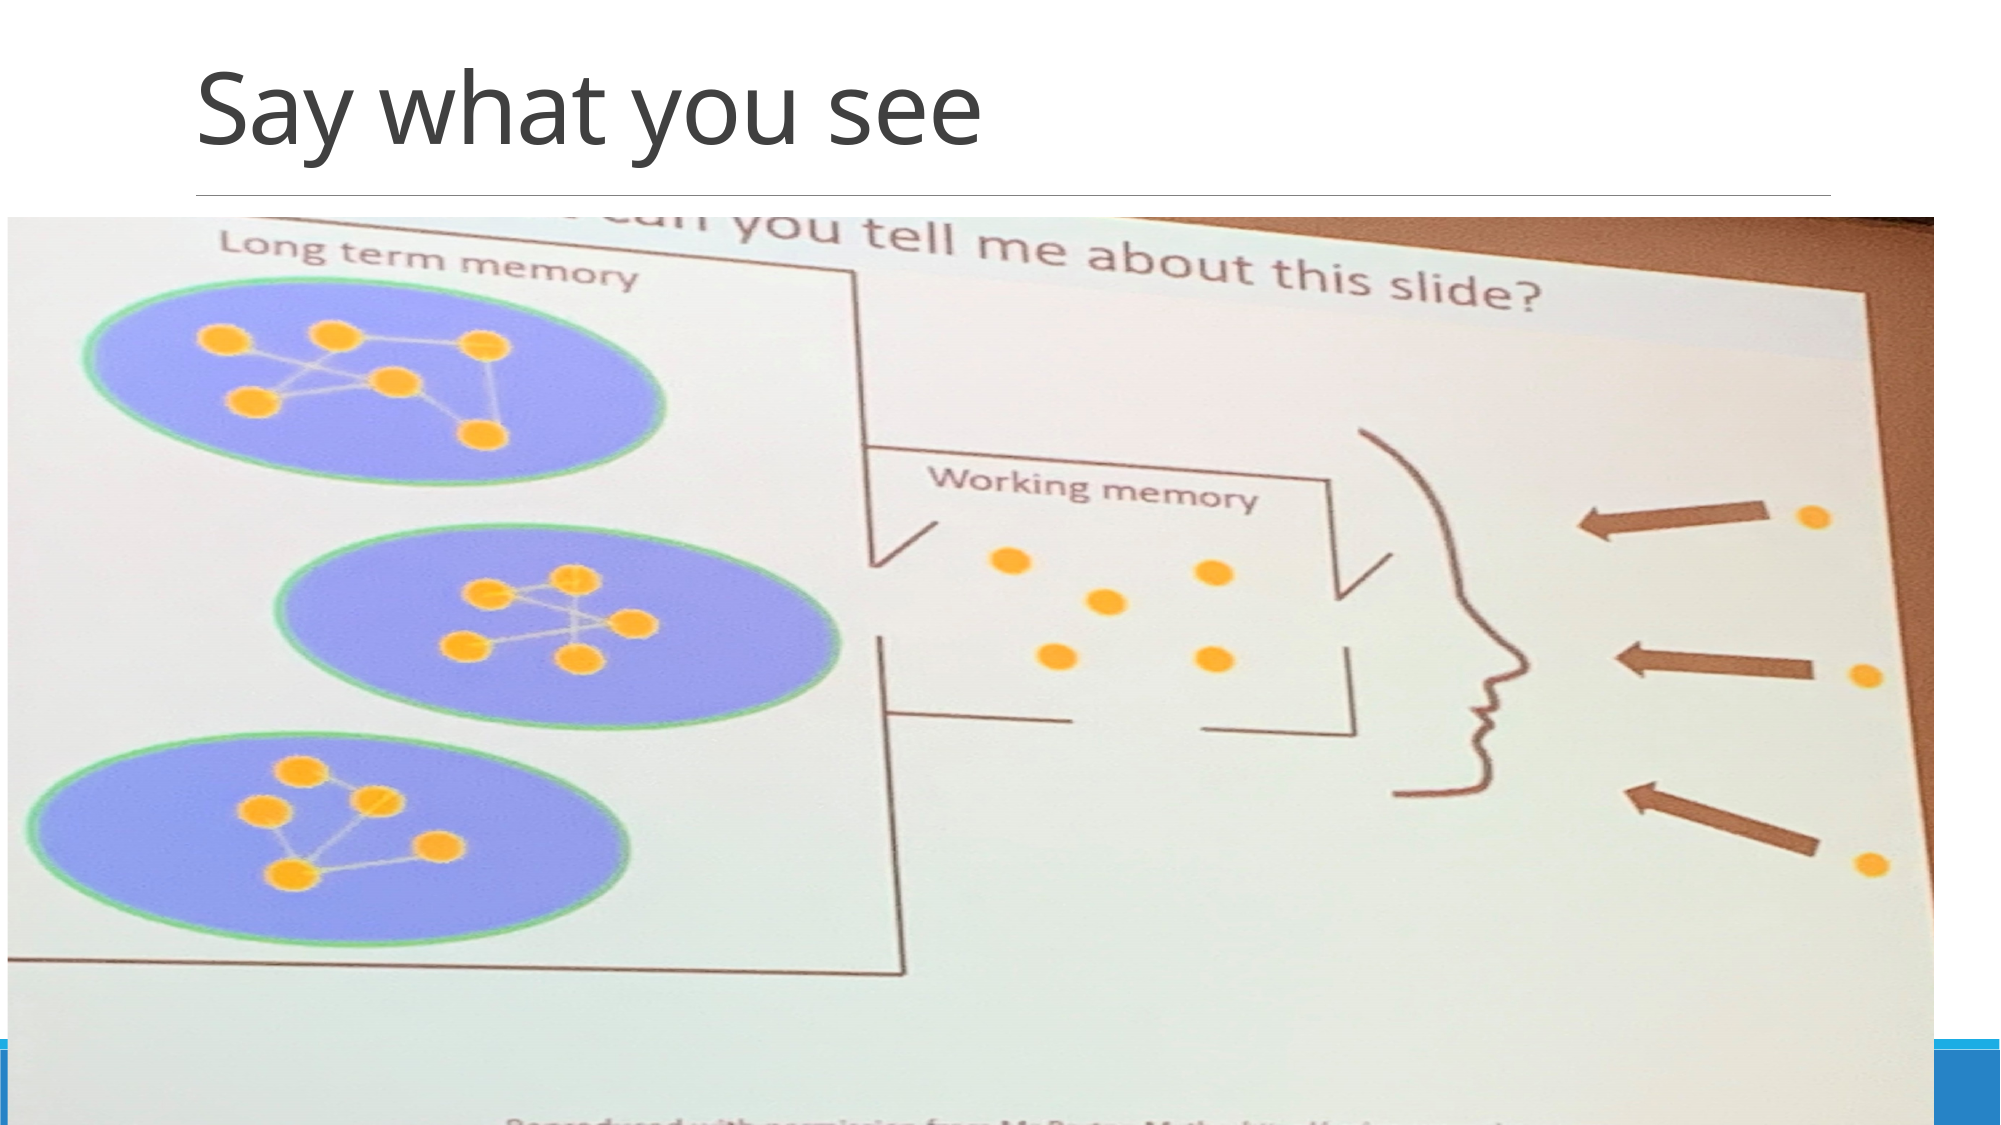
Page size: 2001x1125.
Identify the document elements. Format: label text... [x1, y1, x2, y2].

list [7, 216, 1935, 1125]
title Say what you see [180, 47, 1830, 173]
